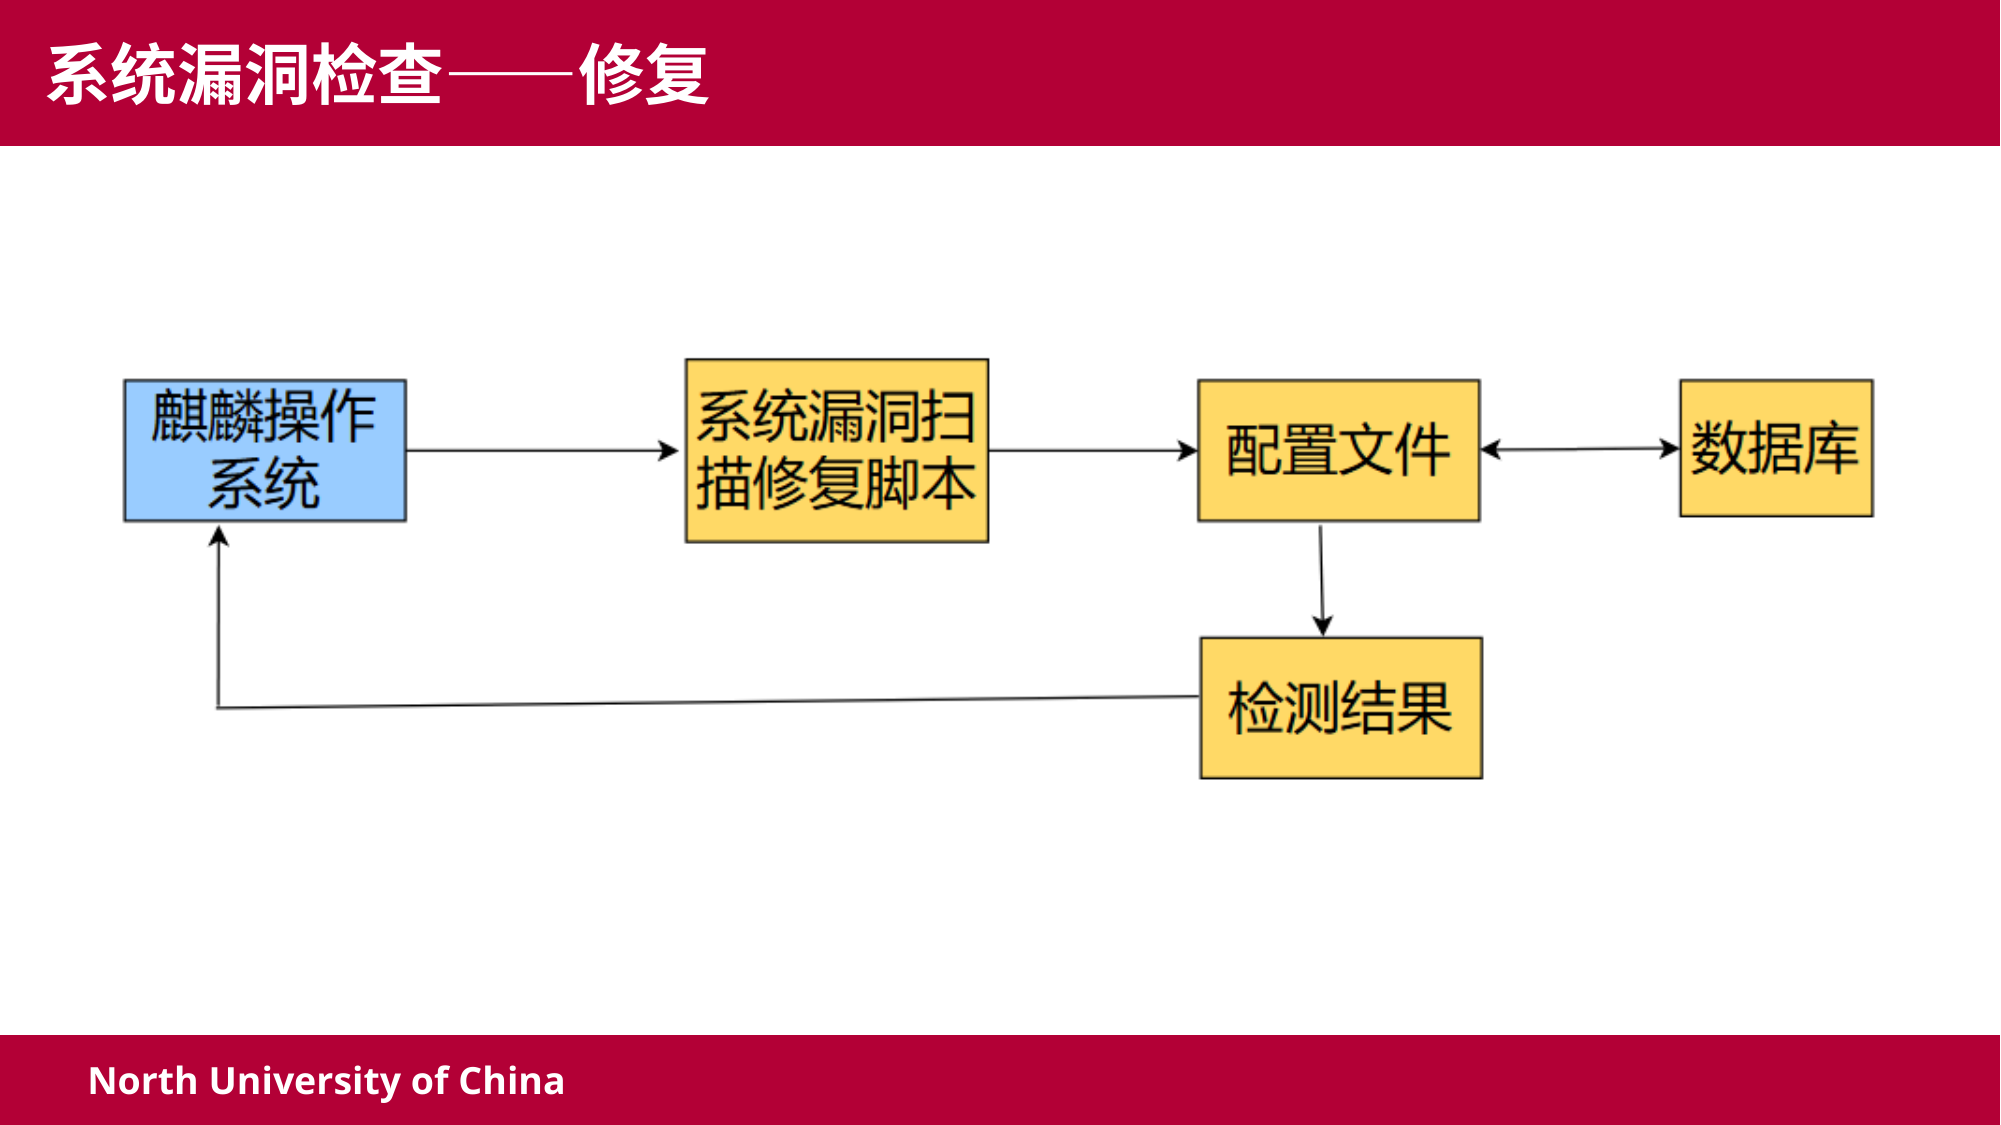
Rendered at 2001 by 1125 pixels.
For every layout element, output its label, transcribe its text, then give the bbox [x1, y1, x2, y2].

picture [95, 325, 1905, 821]
text_box North University of China [72, 1049, 714, 1110]
text_box [0, 0, 2000, 147]
text_box 系统漏洞检查——修复 [29, 25, 782, 200]
text_box [0, 1034, 2000, 1125]
